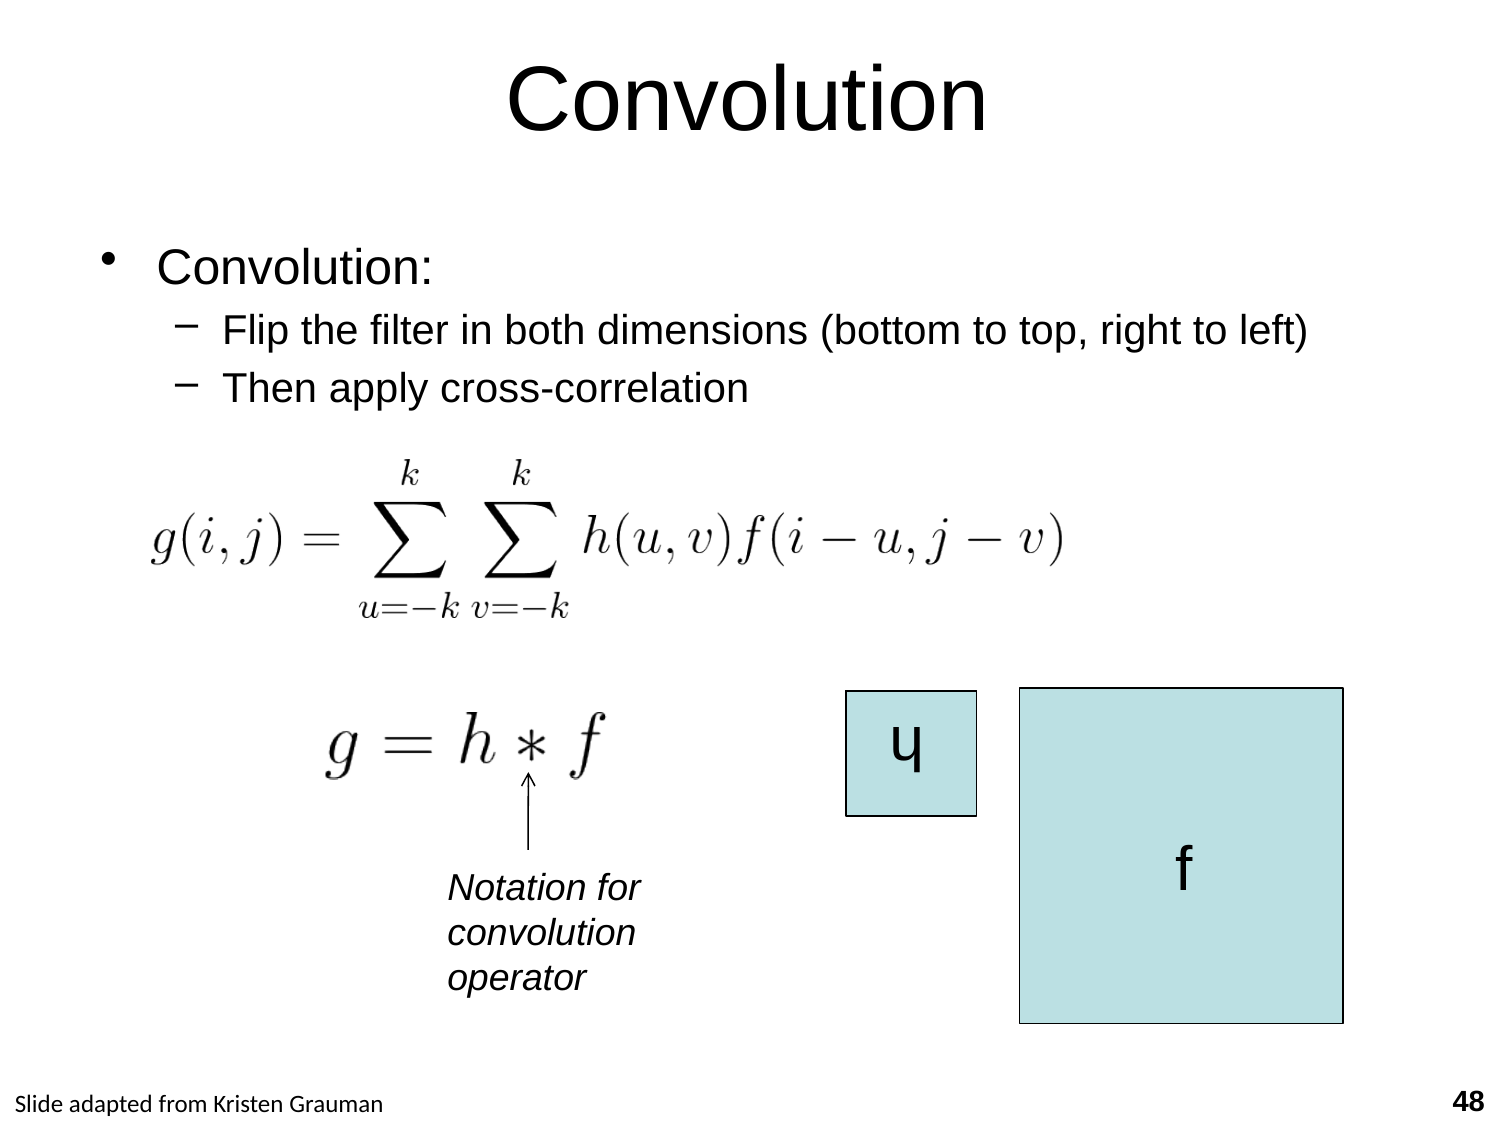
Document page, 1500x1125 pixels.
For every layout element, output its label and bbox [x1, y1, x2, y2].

text_box [432, 855, 732, 1006]
title [72, 0, 1424, 188]
slide_number [1149, 1074, 1500, 1125]
text_box [0, 1079, 413, 1125]
picture [324, 712, 607, 780]
picture [149, 459, 1063, 619]
text_box [845, 690, 977, 816]
list [84, 226, 1436, 970]
text_box [1019, 687, 1344, 1024]
